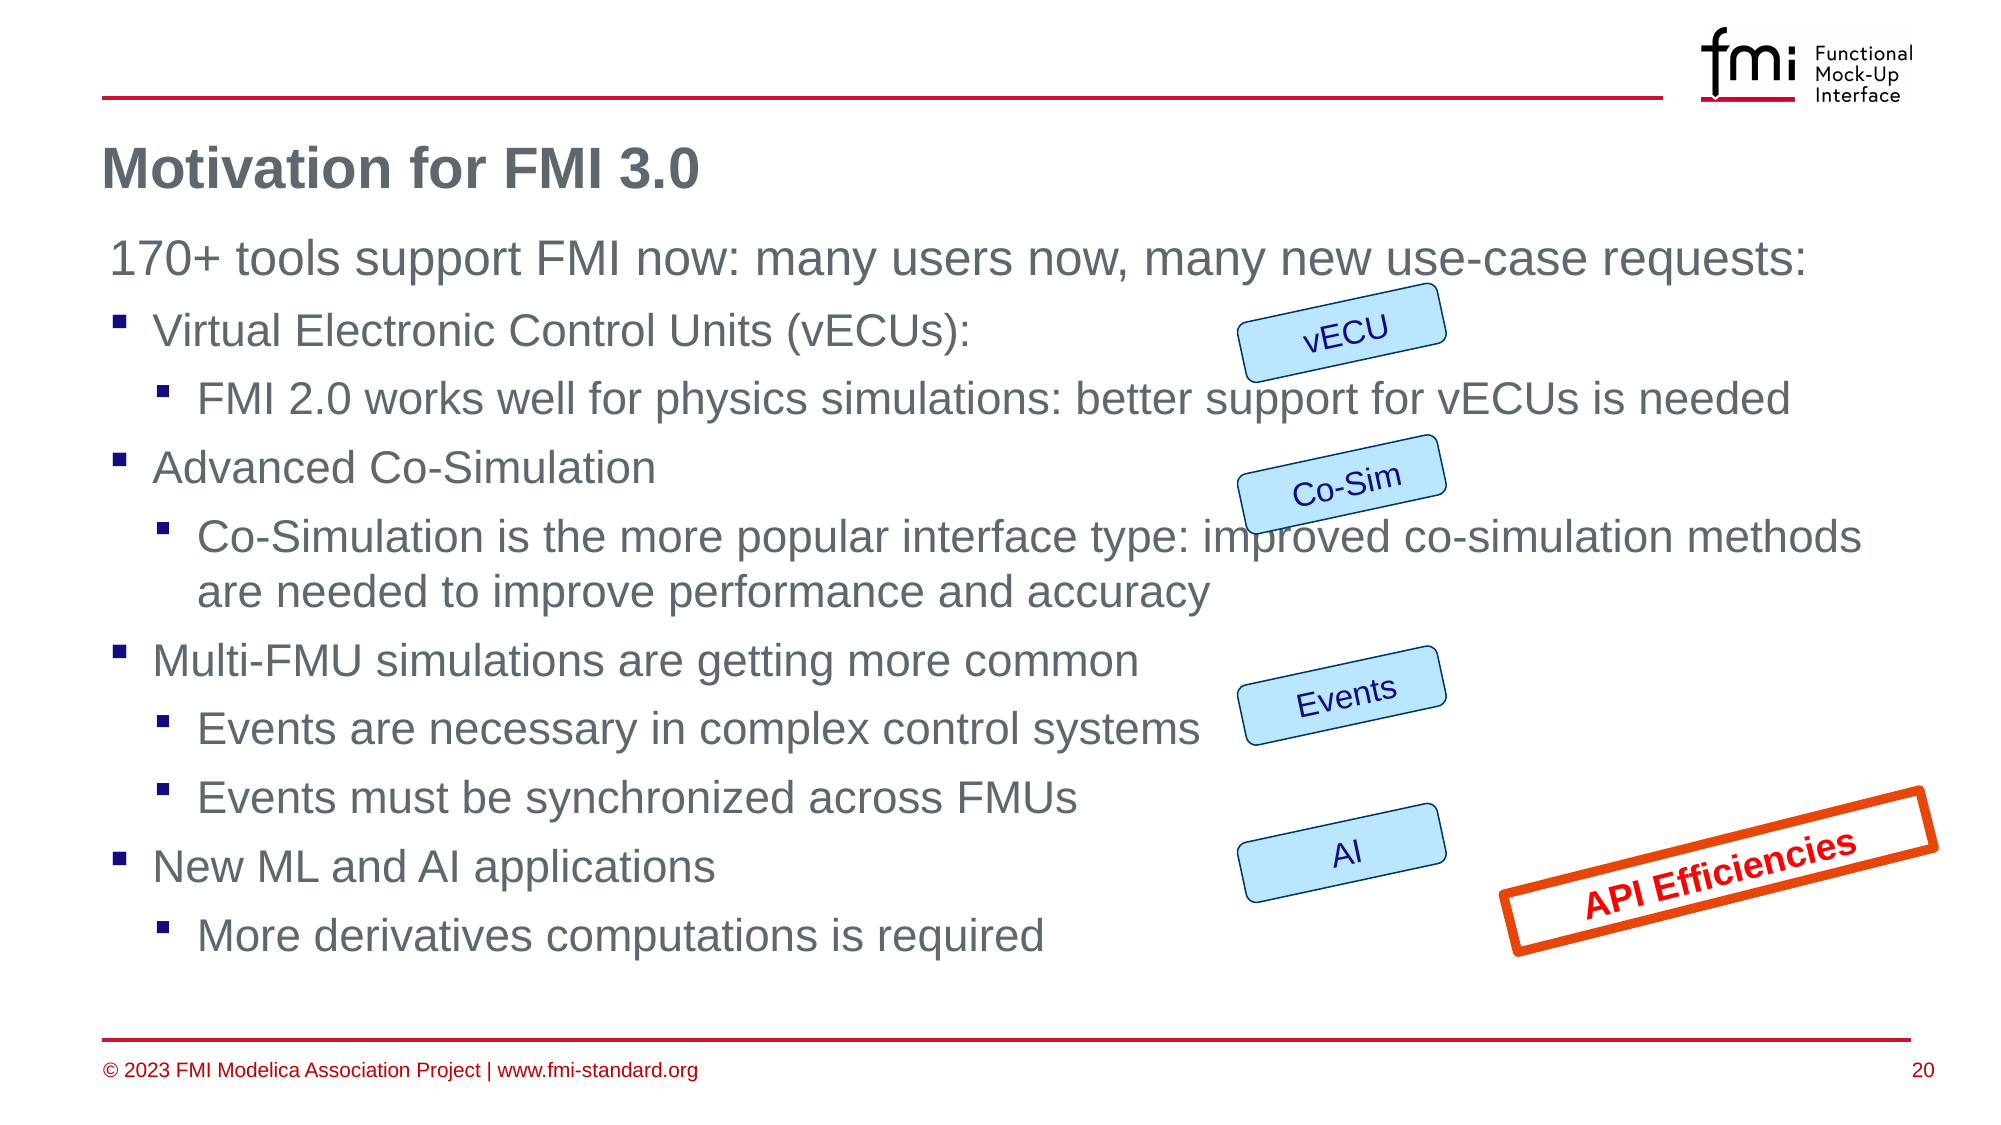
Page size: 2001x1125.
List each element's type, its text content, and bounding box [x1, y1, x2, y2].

text_box AI [1237, 803, 1447, 903]
text_box API Efficiencies [1501, 787, 1937, 955]
text_box Events [1237, 646, 1447, 746]
title Motivation for FMI 3.0 [101, 115, 1913, 222]
list 170+ tools support FMI now: many users now, many new use-case requests: Virtual Electronic Control Units (vECUs): FMI 2.0 works well for physics simulations: better support for vECUs is needed Advanced Co-Simulation Co-Simulation is the more popular interface type: improved co-simulation methods are needed to improve performance and accuracy Multi-FMU simulations are getting more common Events are necessary in complex control systems Events must be synchronized across FMUs New ML and AI applications More derivatives computations is required [108, 225, 1914, 1007]
text_box vECU [1237, 283, 1447, 383]
text_box Co-Sim [1237, 434, 1447, 534]
picture [1701, 27, 1912, 102]
